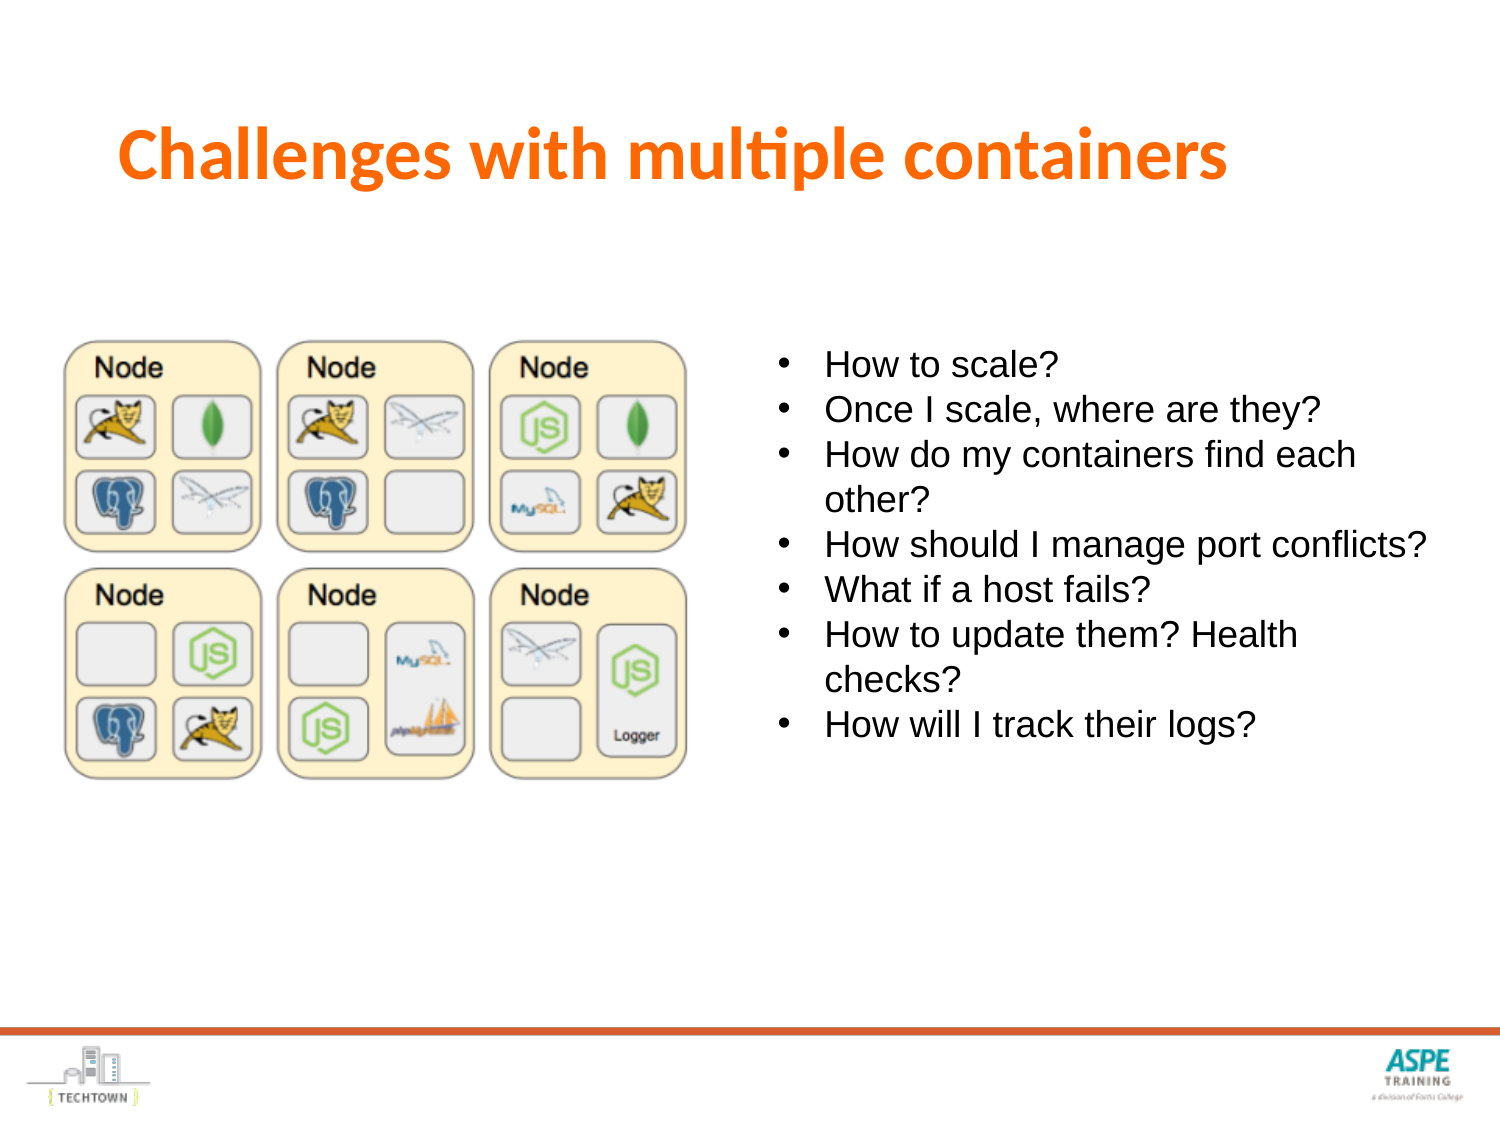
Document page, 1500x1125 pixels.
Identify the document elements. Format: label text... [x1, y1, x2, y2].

text_box How to scale? Once I scale, where are they? How do my containers find each other? How should I manage port conflicts? What if a host fails? How to update them? Health checks? How will I track their logs? [762, 287, 1450, 757]
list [40, 287, 706, 813]
title Challenges with multiple containers [103, 59, 1397, 250]
